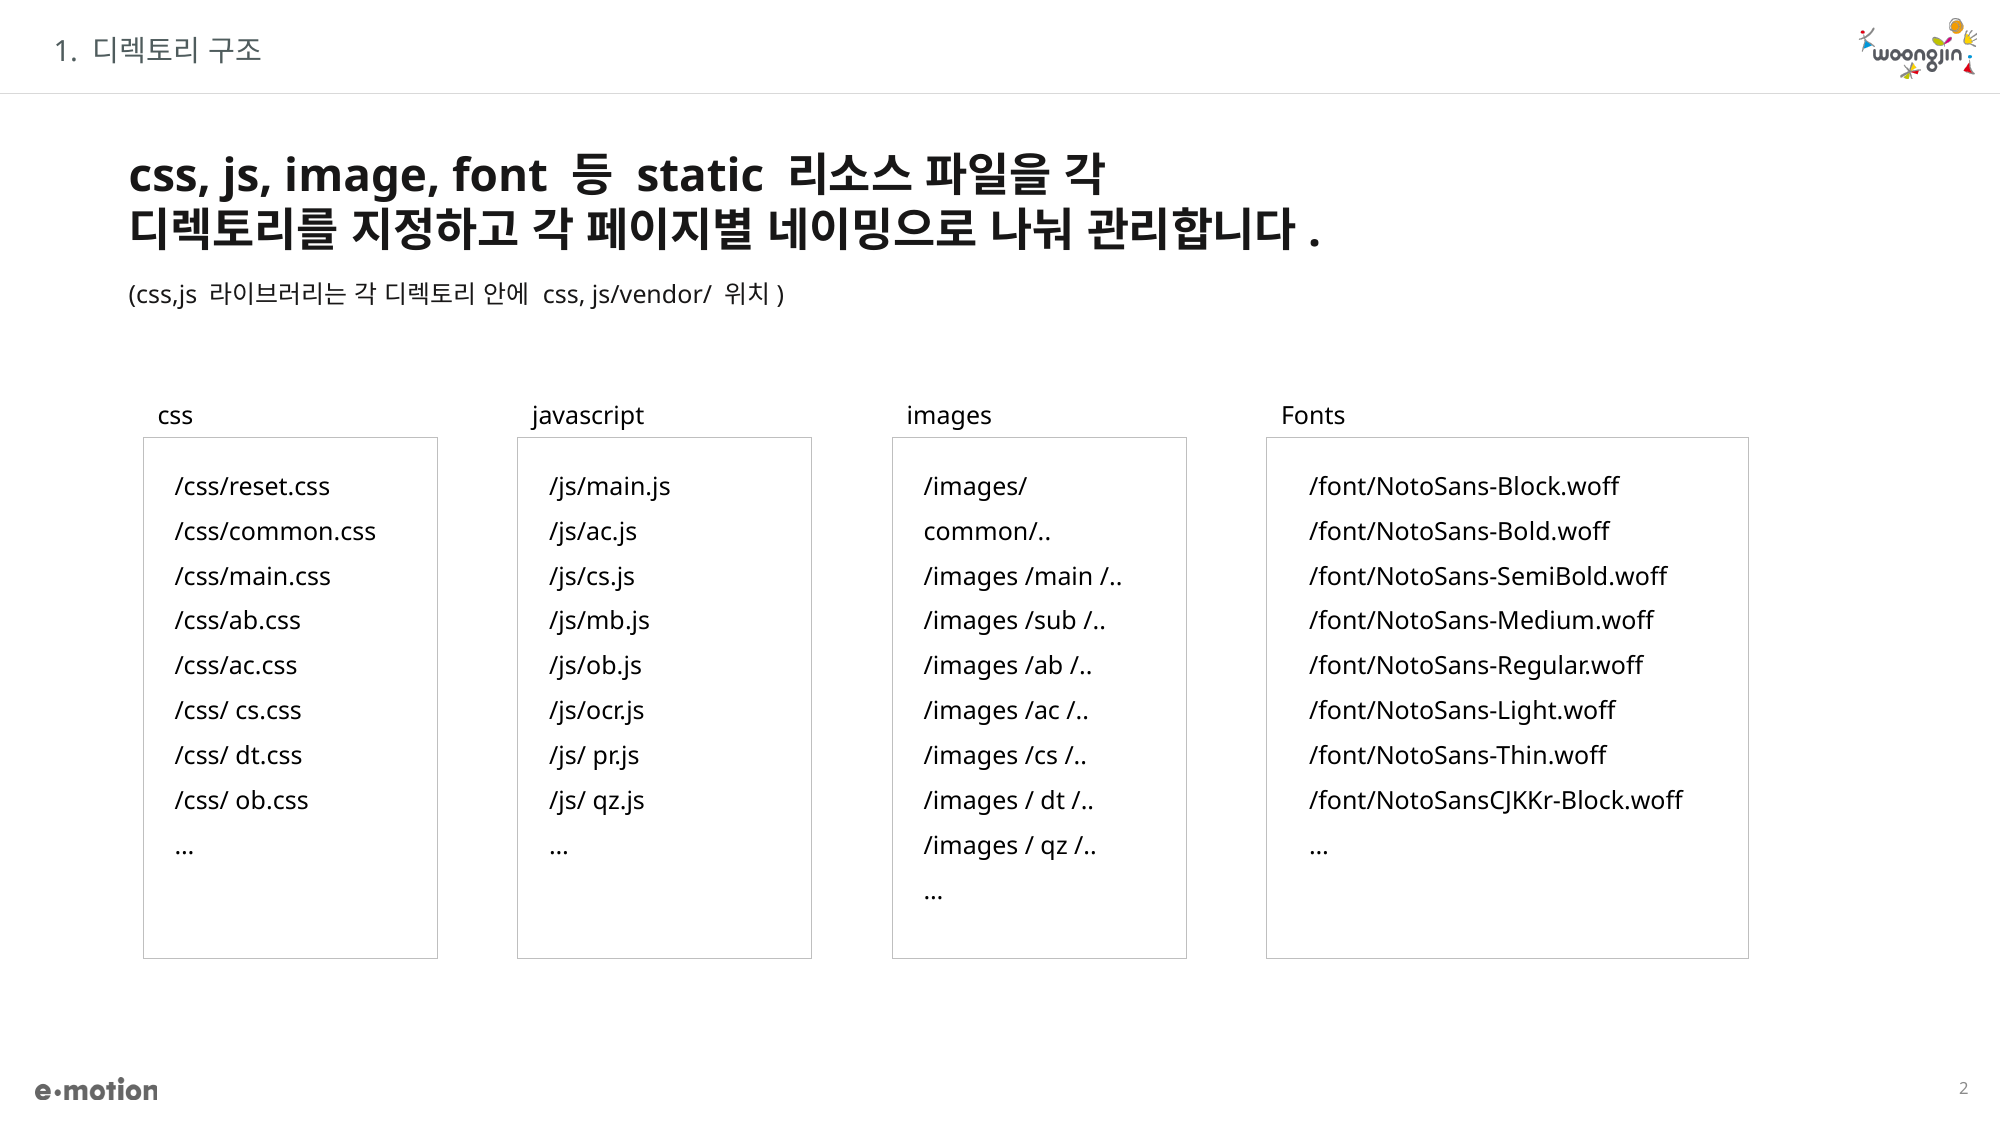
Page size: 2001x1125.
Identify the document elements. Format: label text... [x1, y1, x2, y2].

text_box [891, 436, 1187, 959]
text_box [142, 436, 438, 959]
text_box [1265, 436, 1749, 959]
text_box /js/main.js /js/ac.js /js/cs.js /js/mb.js /js/ob.js /js/ocr.js /js/ pr.js /js/ qz.js … [534, 447, 788, 867]
text_box javascript [517, 392, 771, 437]
text_box (css,js 라이브러리는 각 디렉토리 안에 css, js/vendor/ 위치) [113, 267, 1887, 317]
text_box /font/NotoSans-Block.woff /font/NotoSans-Bold.woff /font/NotoSans-SemiBold.woff /font/NotoSans-Medium.woff /font/NotoSans-Regular.woff /font/NotoSans-Light.woff /font/NotoSans-Thin.woff /font/NotoSansCJKKr-Block.woff … [1294, 447, 1720, 867]
text_box css [142, 392, 396, 437]
text_box /css/reset.css /css/common.css /css/main.css /css/ab.css /css/ac.css /css/ cs.css /css/ dt.css /css/ ob.css … [159, 447, 413, 867]
text_box /images/common/.. /images /main /.. /images /sub /.. /images /ab /.. /images /ac /.. /images /cs /.. /images / dt /.. /images / qz /.. … [908, 447, 1162, 912]
text_box css, js, image, font 등 static 리소스 파일을 각 디렉토리를 지정하고 각 페이지별 네이밍으로 나눠 관리합니다. [113, 137, 1887, 263]
slide_number 2 [1533, 1078, 1984, 1100]
text_box [516, 436, 813, 959]
text_box images [891, 392, 1145, 437]
text_box 1. 디렉토리 구조 [38, 24, 278, 75]
text_box Fonts [1266, 392, 1520, 437]
